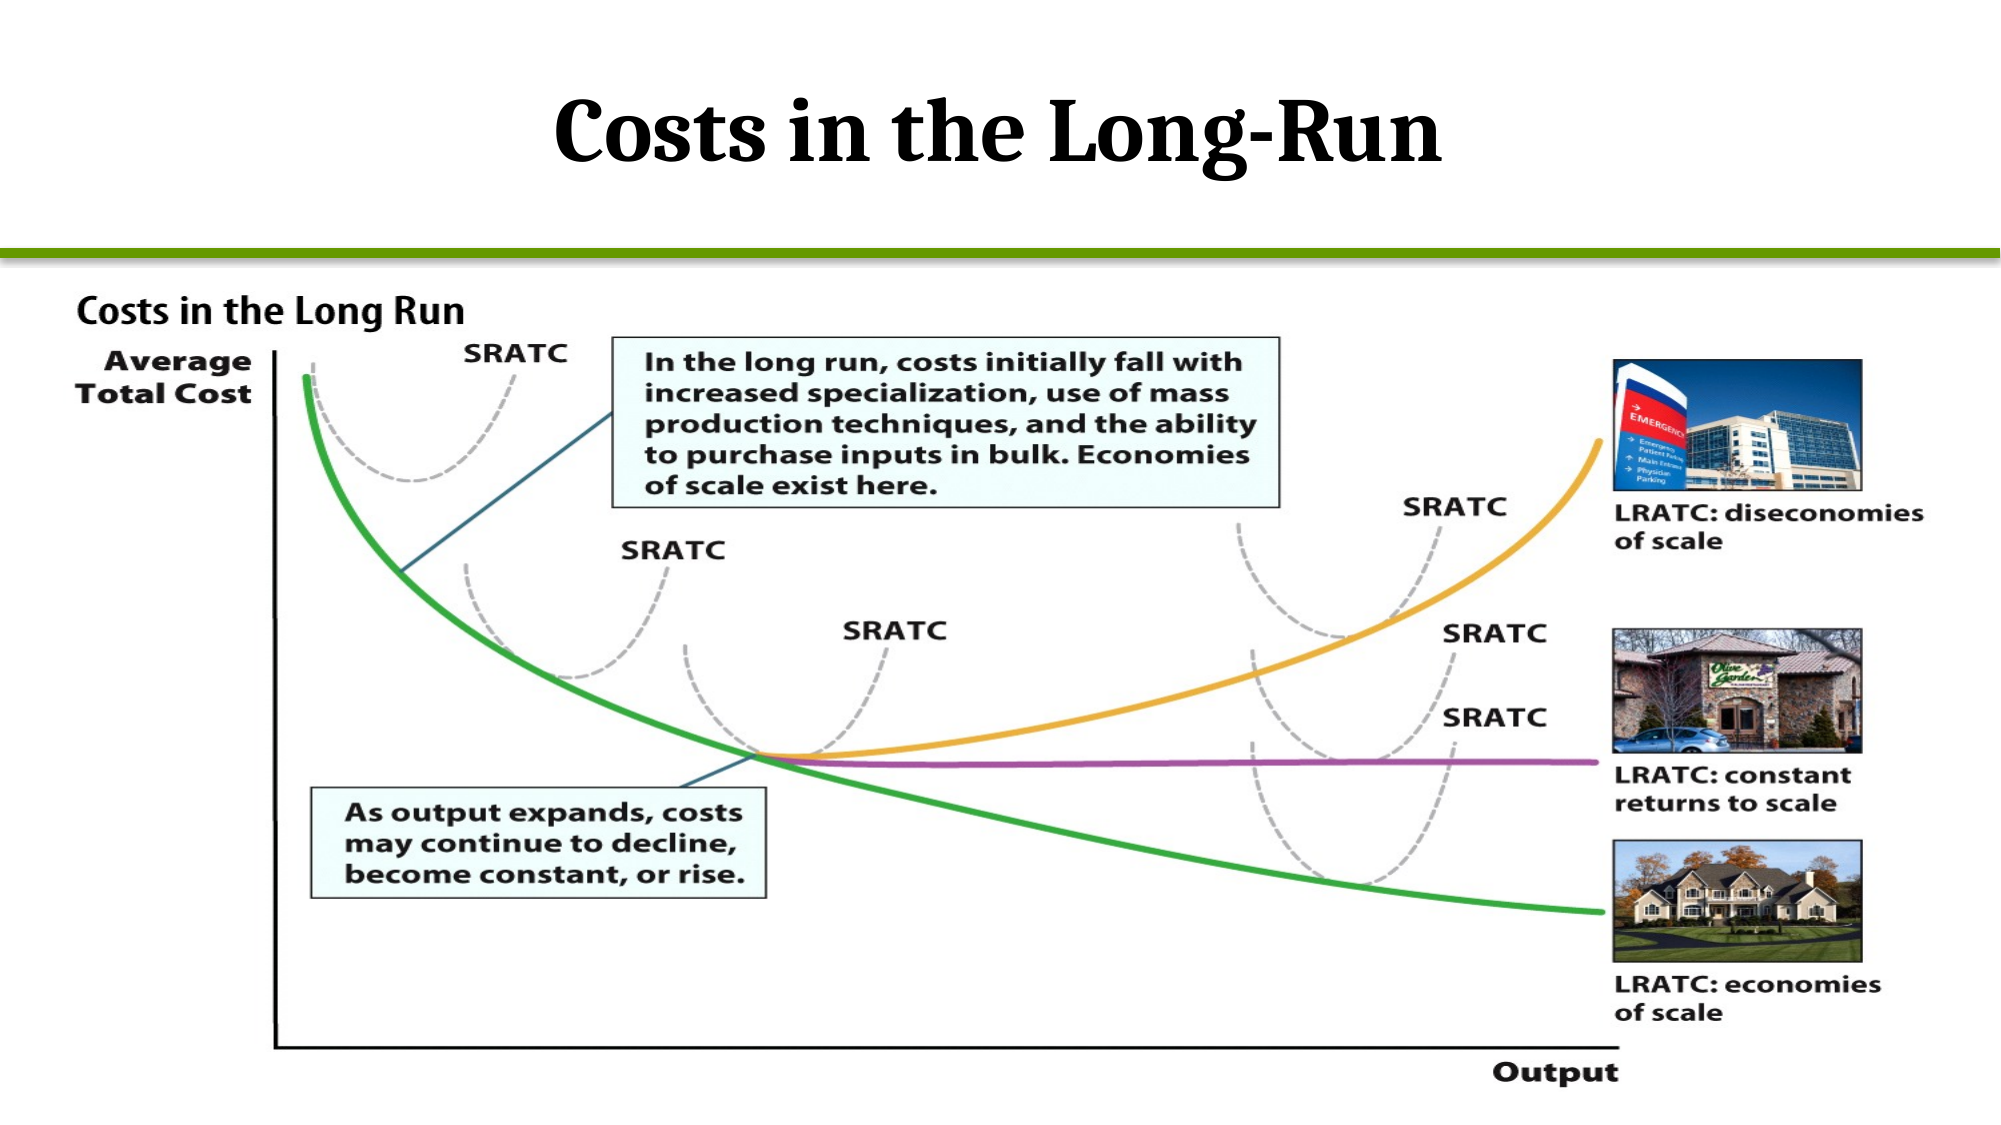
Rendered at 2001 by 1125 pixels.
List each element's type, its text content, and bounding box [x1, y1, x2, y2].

picture [63, 290, 1931, 1097]
title Costs in the Long-Run [99, 0, 1900, 251]
